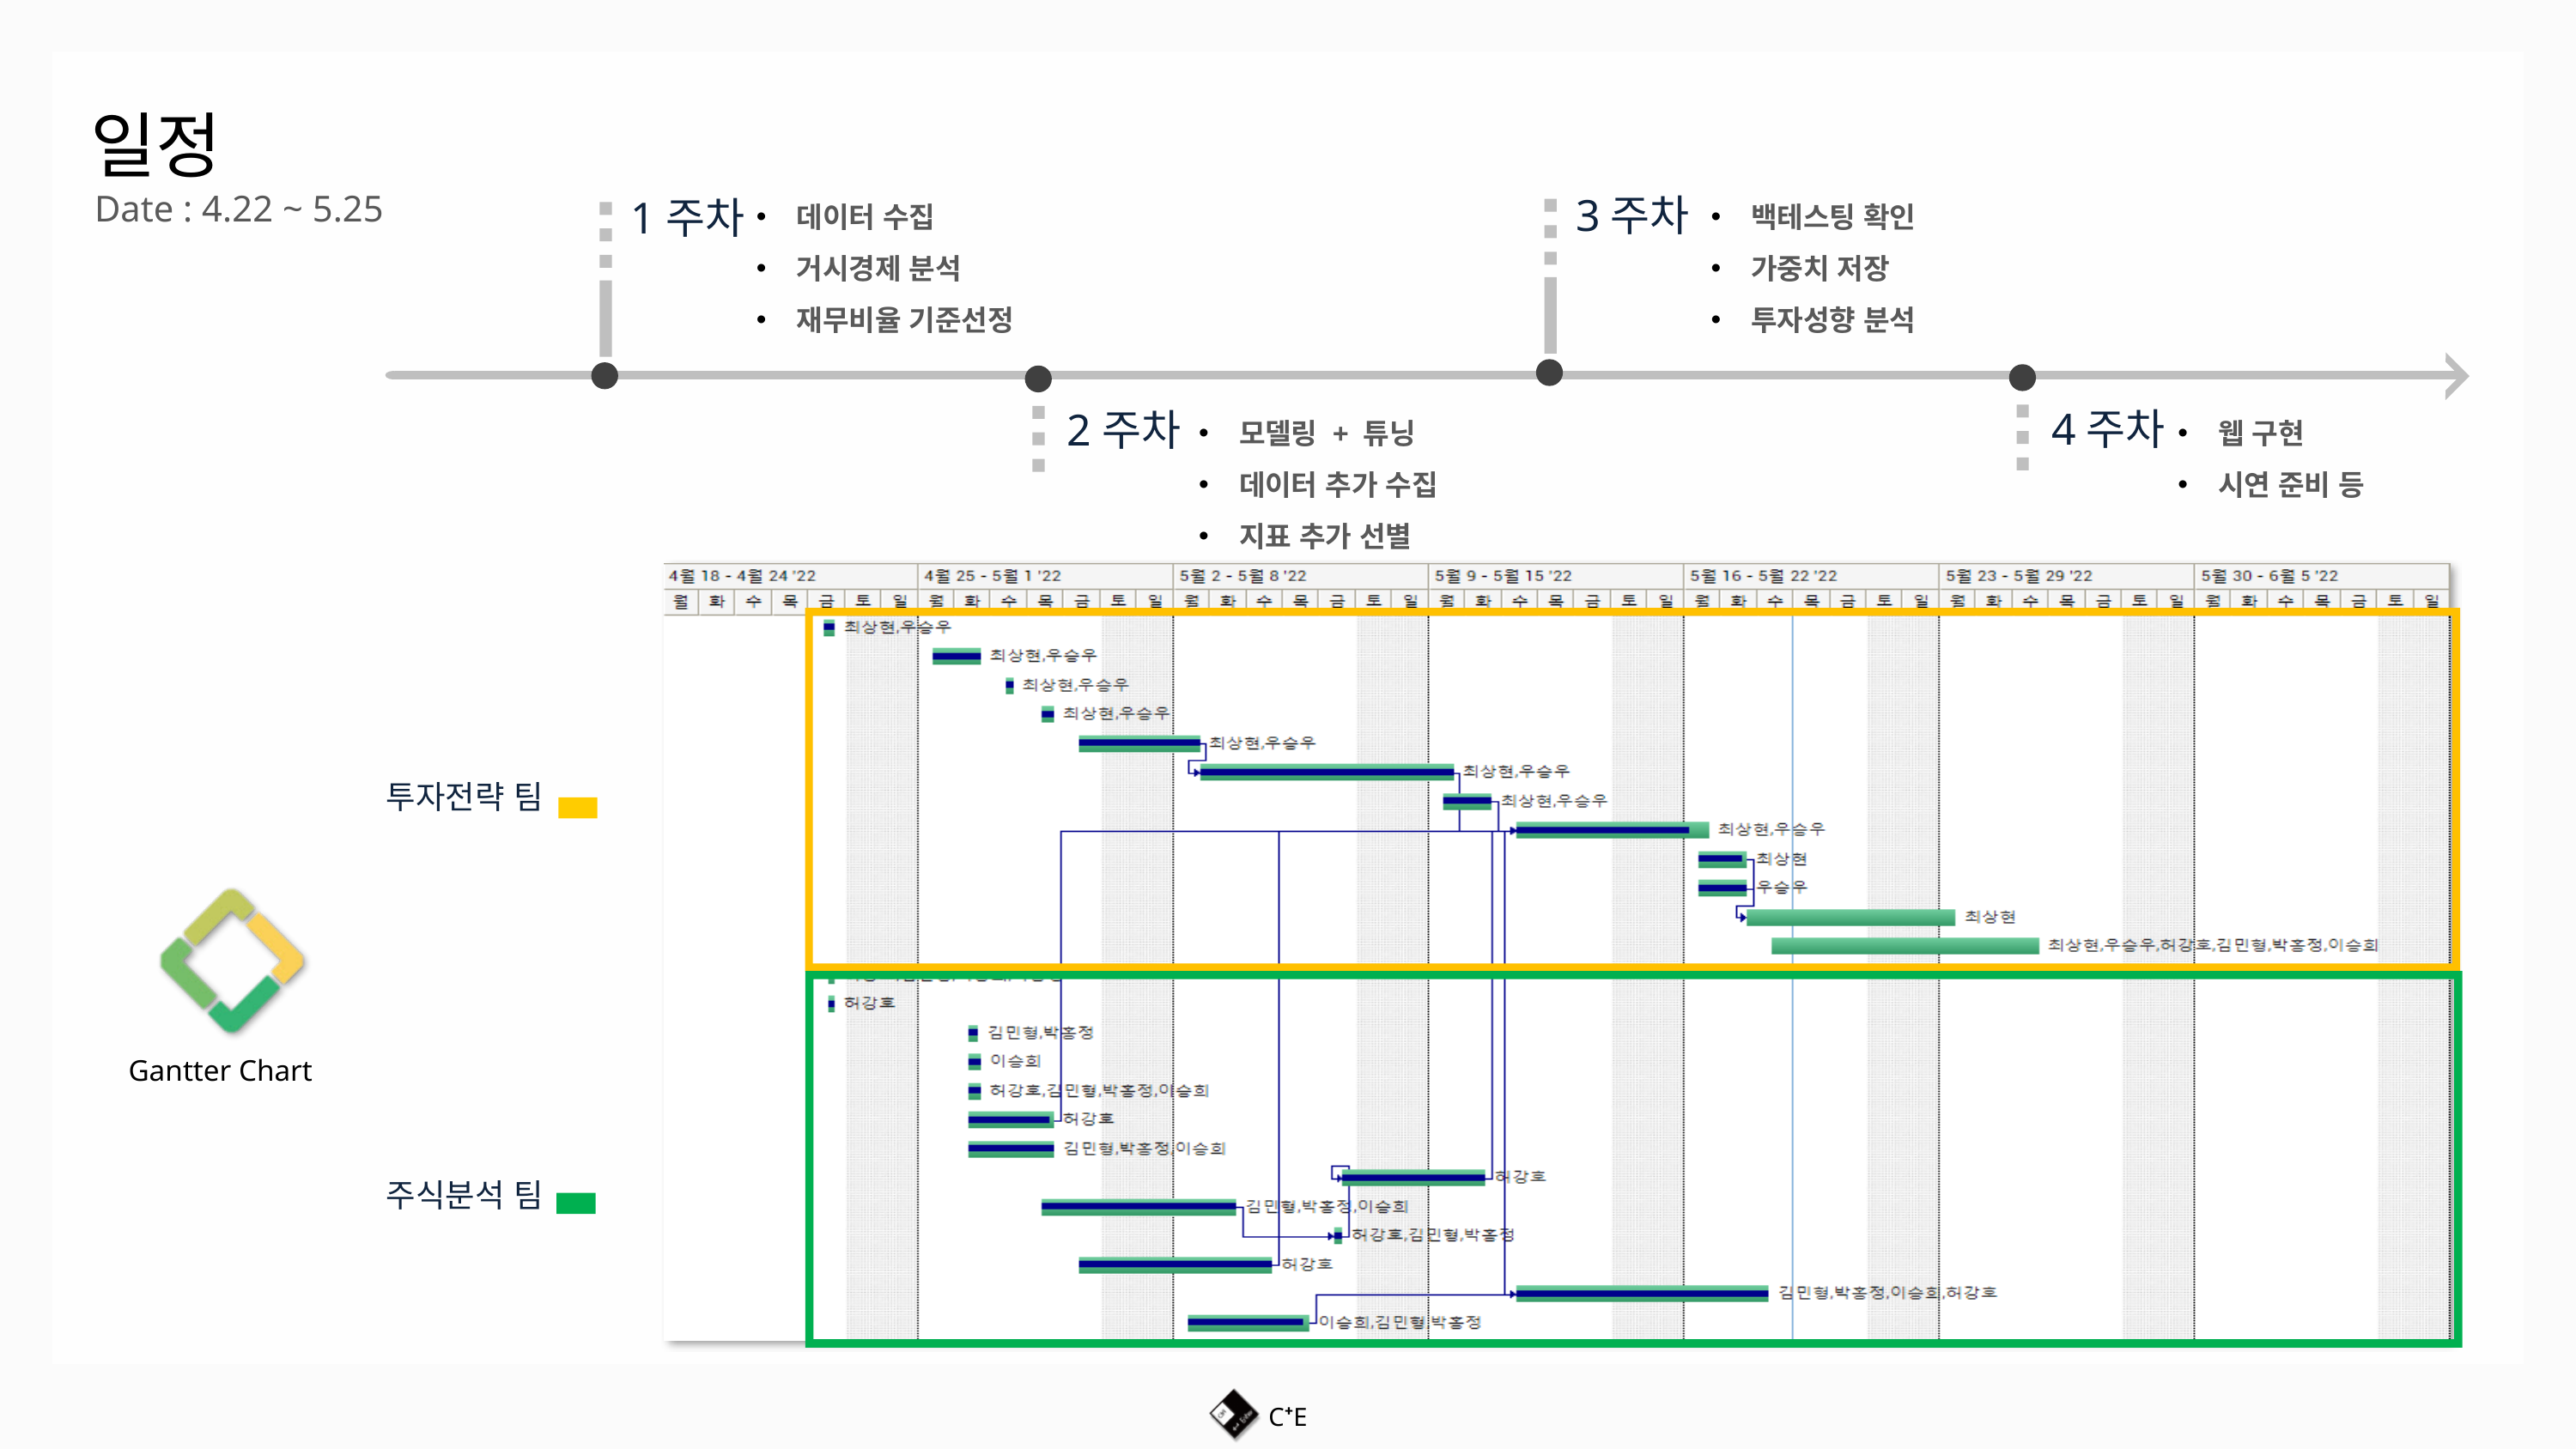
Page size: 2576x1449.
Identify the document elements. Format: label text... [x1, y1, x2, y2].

text_box [598, 227, 614, 243]
text_box [1542, 276, 1558, 355]
text_box 웹 구현 시연 준비 등 [2165, 392, 2473, 508]
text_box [115, 875, 366, 1095]
table_cell B [804, 969, 2457, 1349]
text_box 2주차 [1054, 397, 1186, 461]
text_box [590, 360, 619, 370]
text_box [598, 253, 614, 270]
text_box [2444, 350, 2472, 382]
text_box [1030, 431, 1047, 447]
text_box [1542, 250, 1558, 266]
text_box [51, 50, 2525, 1366]
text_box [1180, 1362, 1289, 1449]
text_box [1026, 363, 1051, 370]
text_box 백테스팅 확인 가중치 저장 투자성향 분석 [1698, 176, 2006, 343]
text_box 데이터 수집 거시경제 분석 재무비율 기준선정 [743, 176, 1051, 343]
table_cell 재고자산회전율 > 12 [2453, 606, 2457, 969]
text_box [2009, 362, 2036, 370]
text_box [1542, 223, 1558, 240]
text_box Date : 4.22 ~ 5.25 [82, 193, 439, 236]
picture [664, 563, 2451, 1342]
text_box [1027, 390, 1049, 395]
text_box [2453, 969, 2464, 1349]
text_box [2013, 390, 2032, 393]
text_box [555, 1191, 598, 1216]
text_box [385, 370, 2461, 380]
text_box 3주차 [1563, 181, 1698, 246]
text_box 일정 [77, 94, 915, 193]
text_box 4주차 [2038, 395, 2165, 460]
text_box [1534, 357, 1564, 370]
text_box 투자전략 팀 [373, 770, 557, 822]
text_box [2014, 429, 2031, 446]
text_box [2457, 606, 2462, 969]
text_box [1030, 404, 1047, 421]
text_box C⁺E [1291, 1395, 1400, 1439]
text_box [598, 278, 614, 359]
text_box [598, 200, 614, 216]
text_box [1030, 457, 1047, 474]
text_box [2014, 403, 2031, 419]
text_box 주식분석 팀 [373, 1168, 557, 1220]
text_box [556, 796, 599, 820]
table_cell 재고자산회전율 [661, 565, 2452, 1351]
text_box 1주차 [617, 185, 743, 250]
text_box 모델링 + 튜닝 데이터 추가 수집 지표 추가 선별 [1186, 392, 1494, 560]
text_box [2014, 456, 2031, 472]
text_box [1542, 197, 1558, 214]
